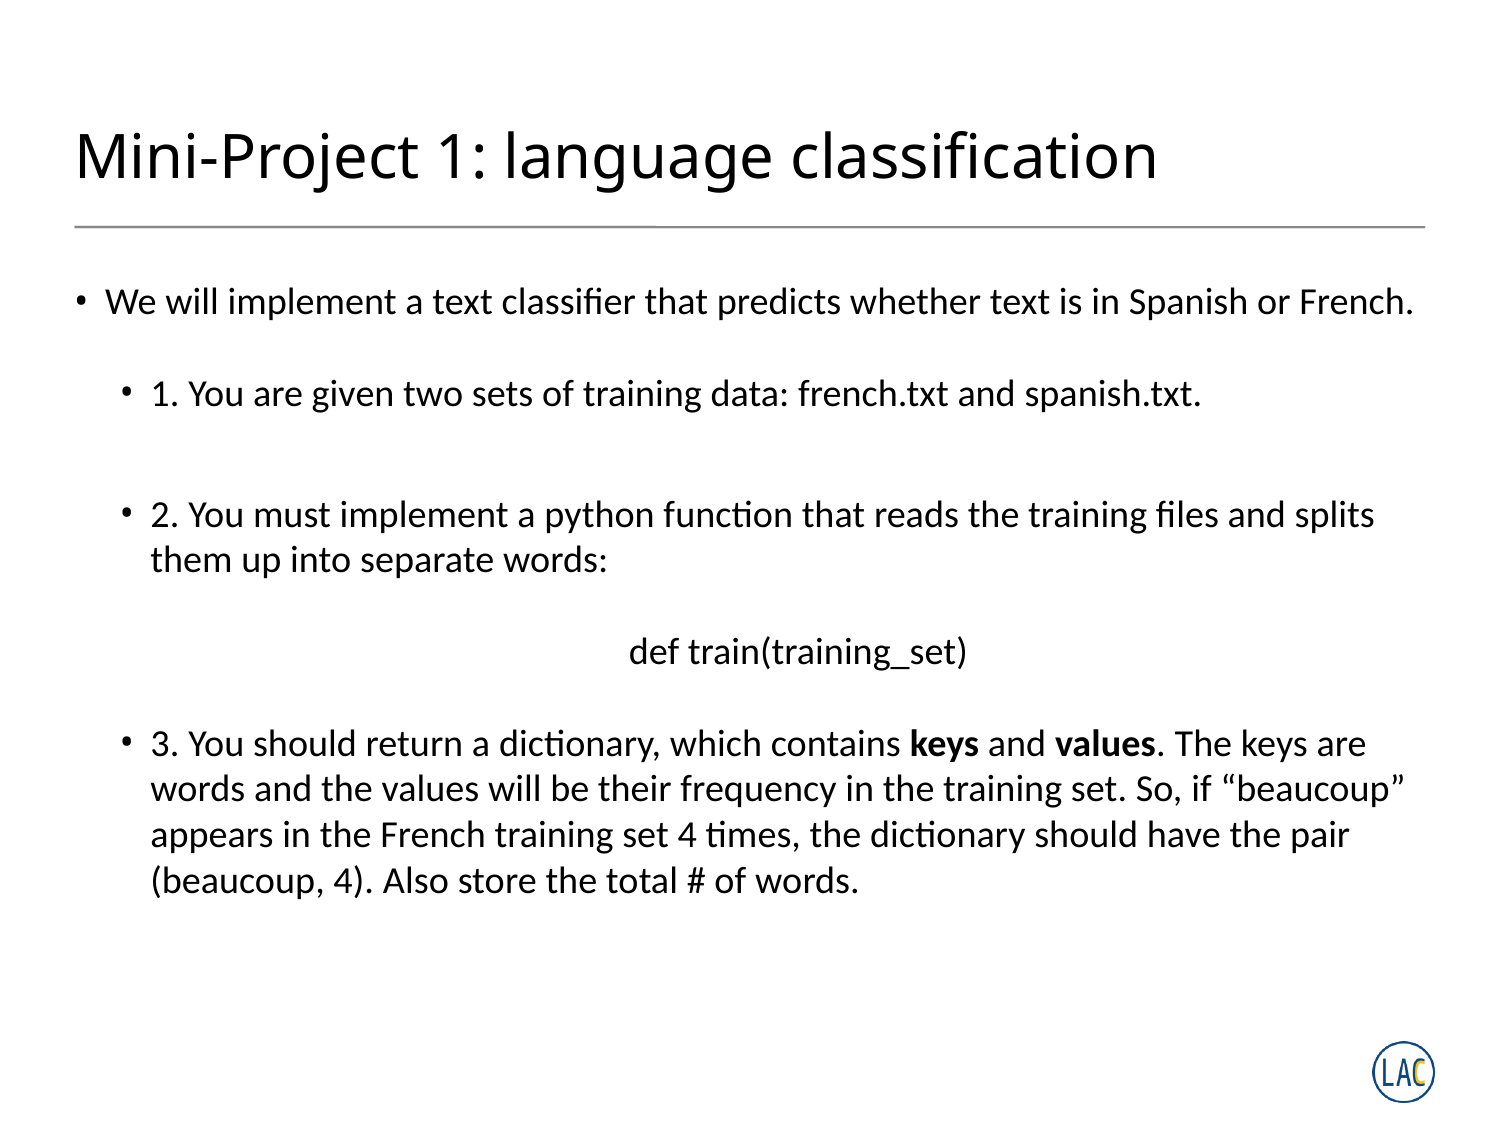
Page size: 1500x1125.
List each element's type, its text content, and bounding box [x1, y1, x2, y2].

picture [1372, 1041, 1435, 1103]
title Mini-Project 1: language classification [65, 38, 1435, 200]
list We will implement a text classifier that predicts whether text is in Spanish or French. 1. You are given two sets of training data: french.txt and spanish.txt. 2. You must implement a python function that reads the training files and splits them up into separate words: def train(training_set) 3. You should return a dictionary, which contains keys and values. The keys are words and the values will be their frequency in the training set. So, if “beaucoup” appears in the French training set 4 times, the dictionary should have the pair (beaucoup, 4). Also store the total # of words. [65, 268, 1435, 1026]
